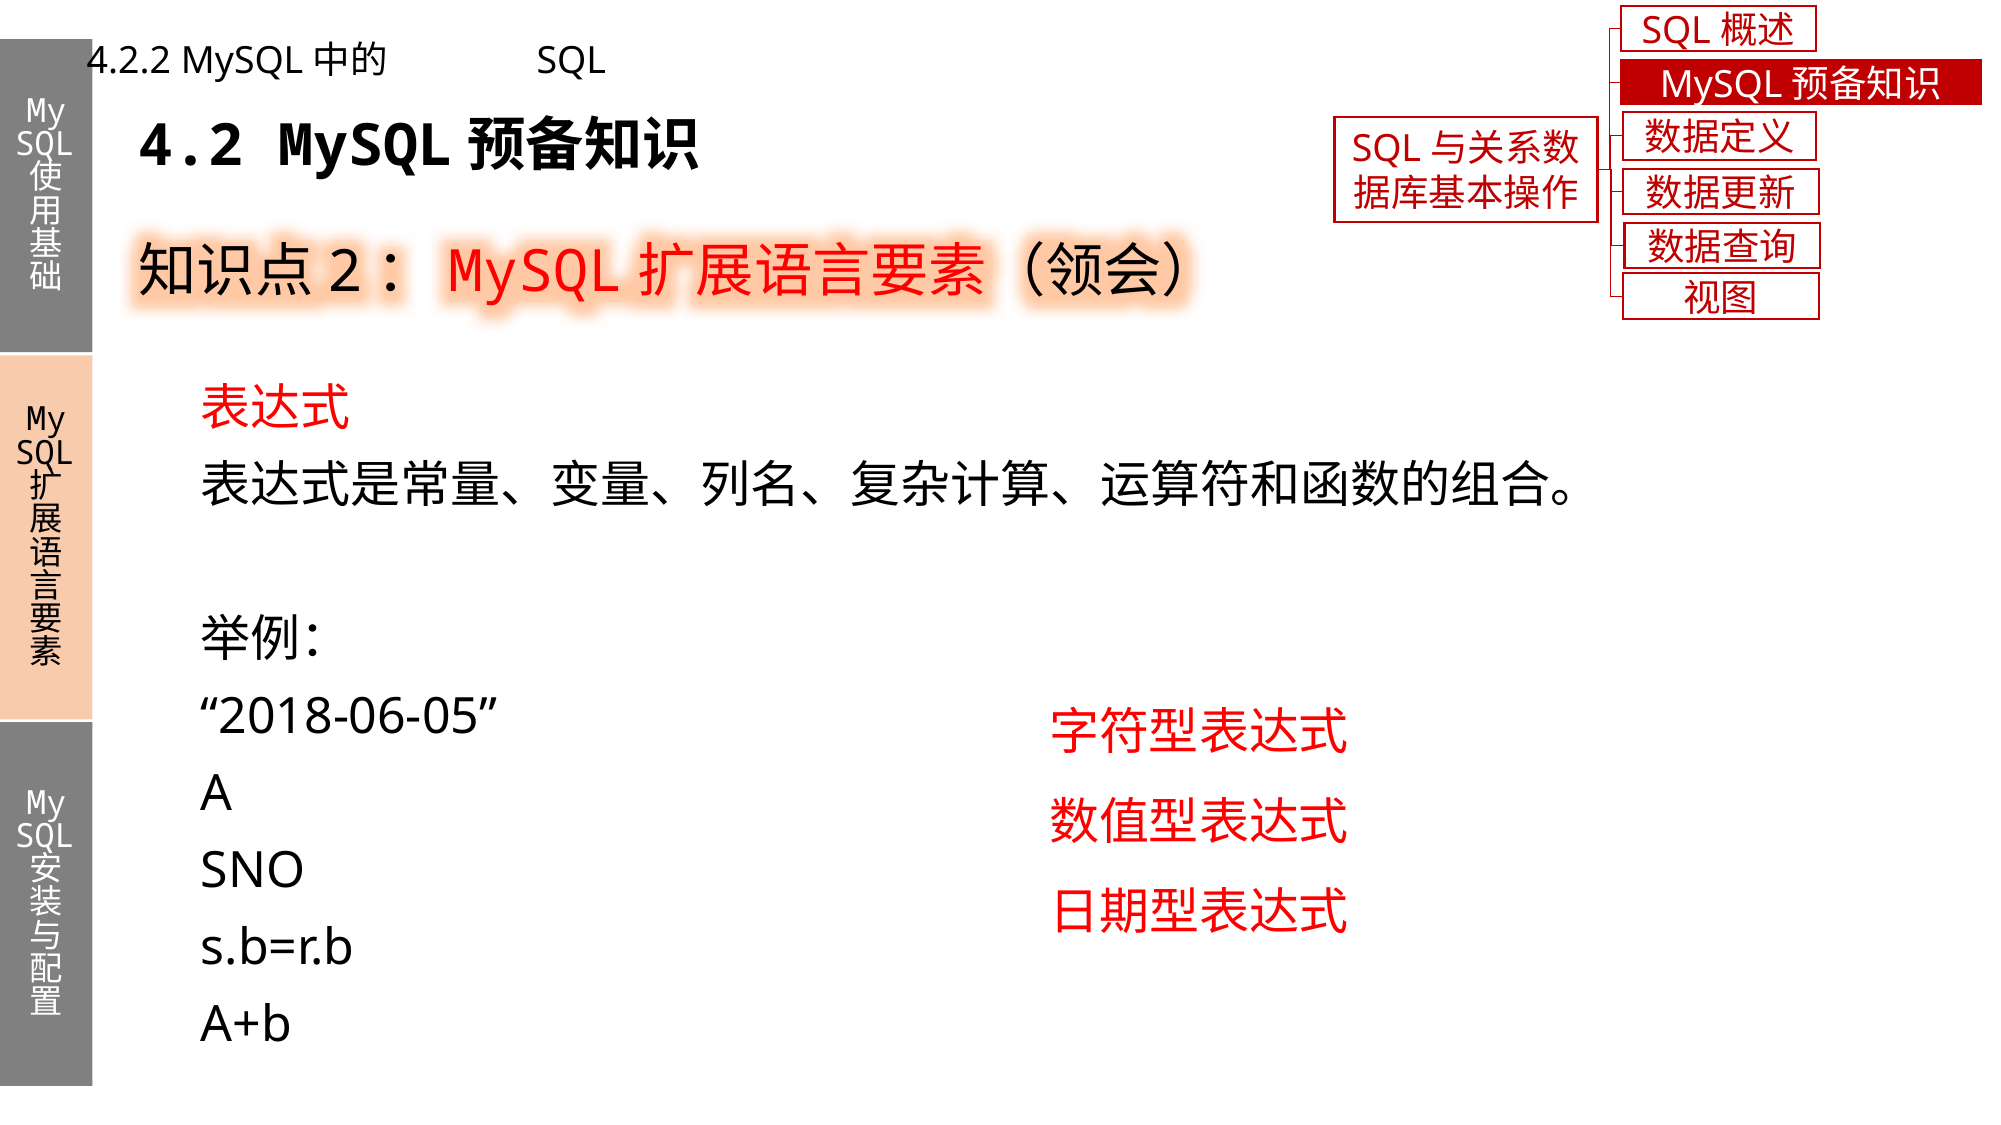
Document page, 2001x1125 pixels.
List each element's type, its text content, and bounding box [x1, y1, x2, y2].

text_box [1597, 135, 1623, 169]
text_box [1597, 28, 1621, 82]
text_box 视图 [1622, 272, 1820, 320]
text_box MySQL预备知识 [1621, 59, 1982, 105]
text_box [1597, 82, 1621, 135]
text_box 数据定义 [1622, 111, 1817, 161]
text_box SQL与关系数据库基本操作 [1333, 116, 1597, 223]
text_box 4.1 SQL概述 [114, 166, 1954, 339]
text_box 4.2.2 MySQL中的 SQL [71, 28, 621, 89]
text_box 表达式 表达式是常量、变量、列名、复杂计算、运算符和函数的组合。 举例： “2018-06-05” A SNO s.b=r.b A+b [186, 350, 1827, 1125]
text_box 4.2 MySQL预备知识 [120, 97, 1568, 151]
text_box 数据查询 [1623, 222, 1821, 269]
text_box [118, 170, 1949, 335]
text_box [0, 38, 93, 1086]
text_box 数据更新 [1623, 168, 1820, 215]
text_box 知识点2：MySQL扩展语言要素（领会） [120, 172, 1945, 329]
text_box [1597, 169, 1623, 297]
text_box SQL概述 [1620, 5, 1817, 52]
text_box 字符型表达式 数值型表达式 日期型表达式 [1034, 662, 1365, 948]
